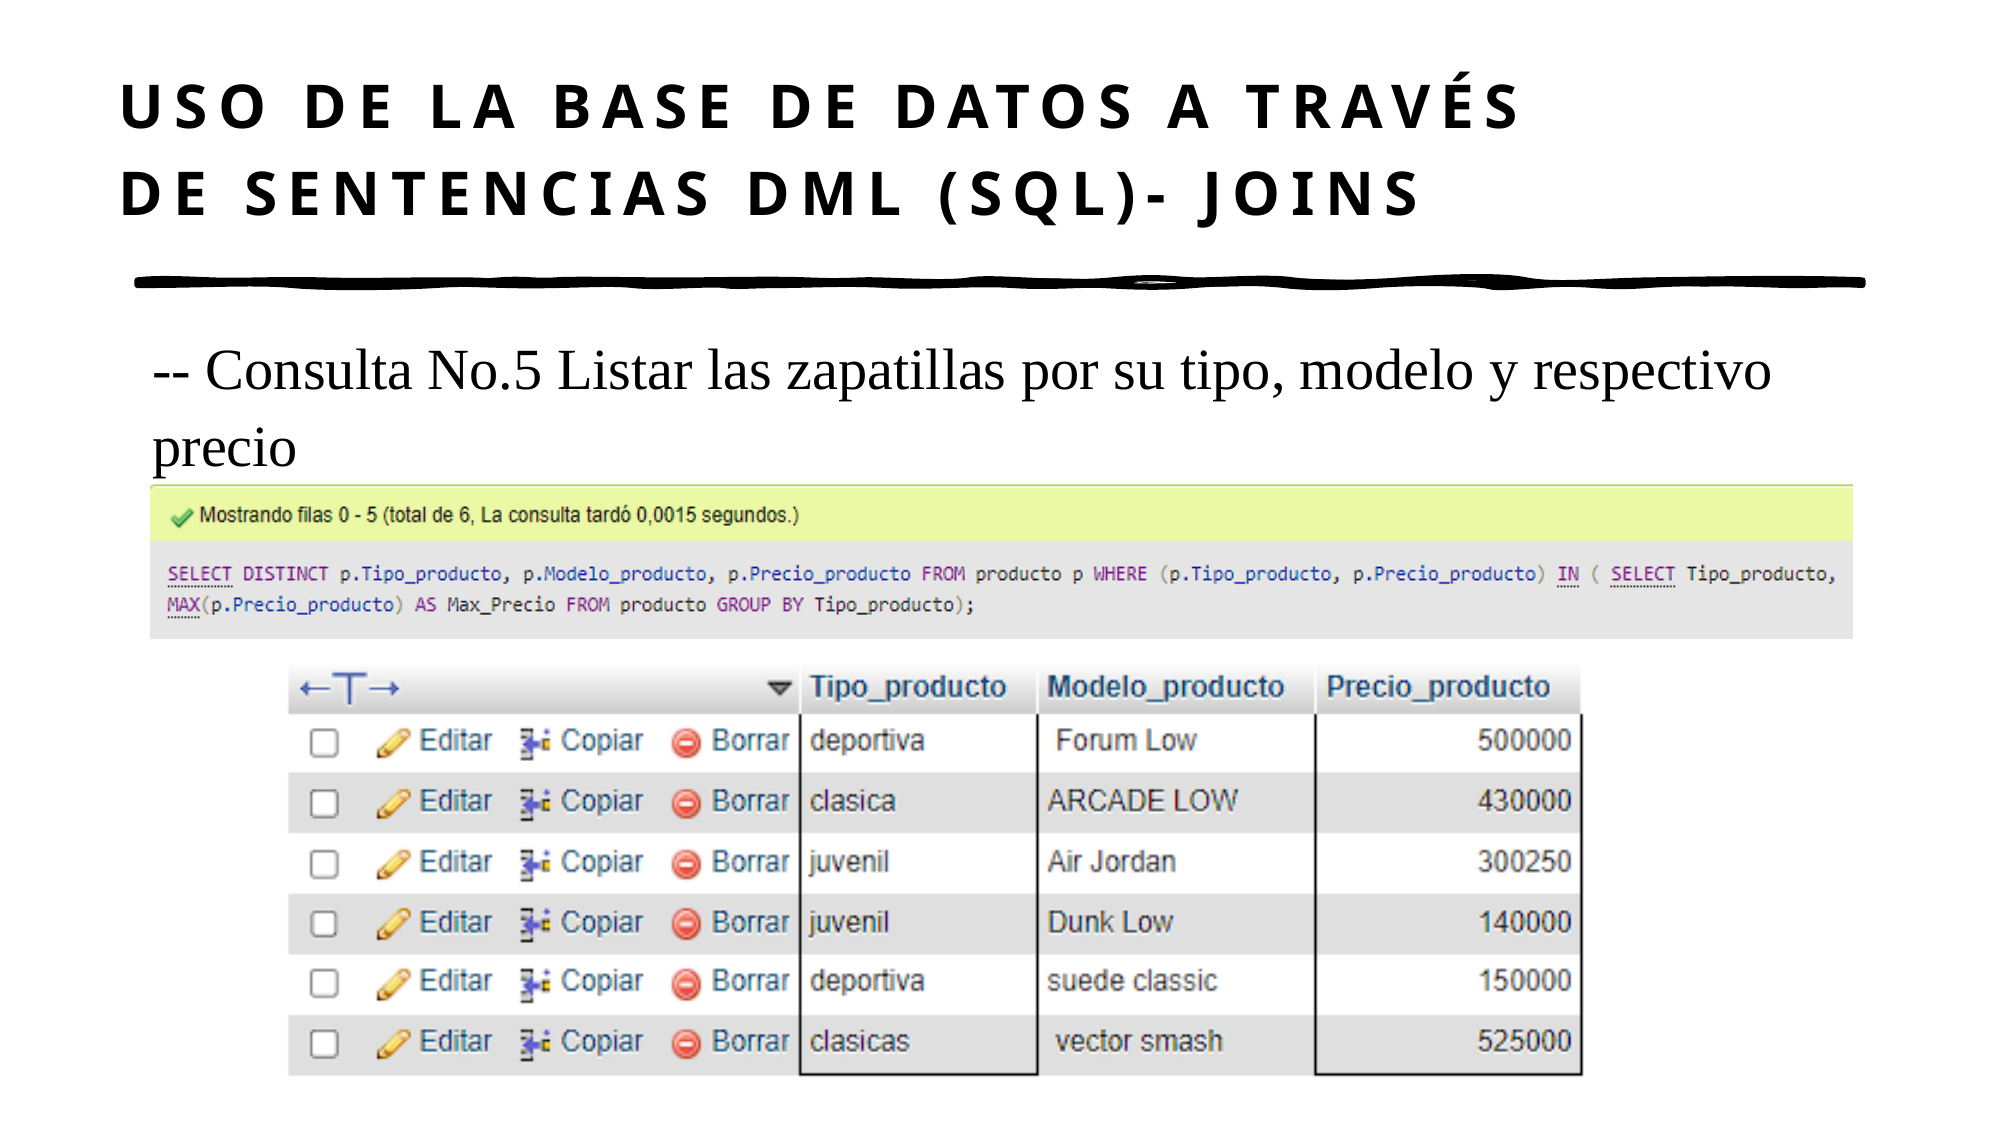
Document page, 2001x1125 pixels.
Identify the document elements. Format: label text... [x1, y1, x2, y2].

text_box USO DE LA BASE DE DATOS A TRAVÉS DE SENTENCIAS DML (SQL)- JOINS [103, 17, 1750, 235]
picture [149, 483, 1853, 640]
picture [282, 659, 1593, 1091]
list -- Consulta No.5 Listar las zapatillas por su tipo, modelo y respectivo precio [137, 316, 1849, 579]
